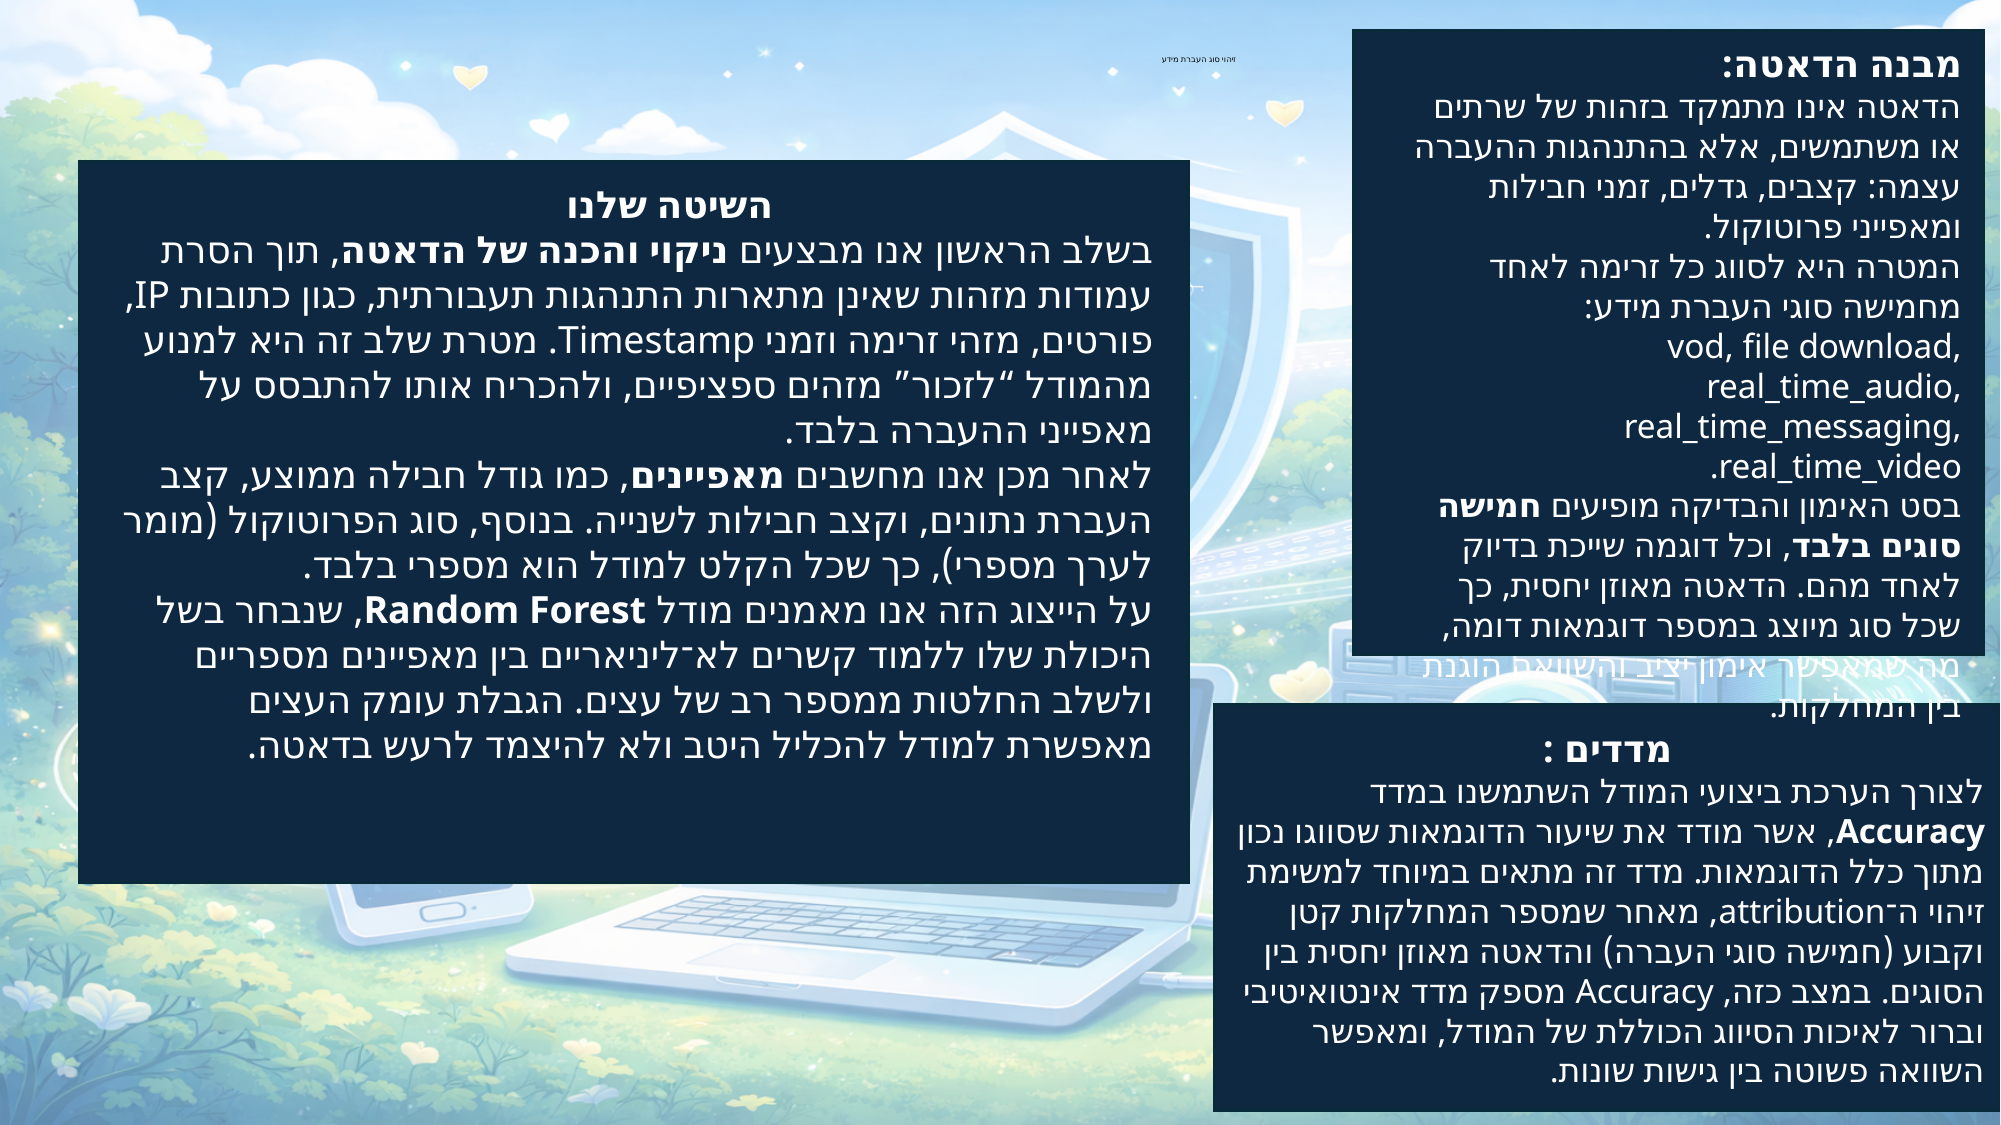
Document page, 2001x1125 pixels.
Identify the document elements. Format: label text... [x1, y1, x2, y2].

title זיהוי סוג העברת מידע [0, 47, 1252, 72]
text_box השיטה שלנו בשלב הראשון אנו מבצעים ניקוי והכנה של הדאטה, תוך הסרת עמודות מזהות שאינן מתארות התנהגות תעבורתית, כגון כתובות IP, פורטים, מזהי זרימה וזמני Timestamp. מטרת שלב זה היא למנוע מהמודל “לזכור” מזהים ספציפיים, ולהכריח אותו להתבסס על מאפייני ההעברה בלבד. לאחר מכן אנו מחשבים מאפיינים, כמו גודל חבילה ממוצע, קצב העברת נתונים, וקצב חבילות לשנייה. בנוסף, סוג הפרוטוקול (מומר לערך מספרי), כך שכל הקלט למודל הוא מספרי בלבד. על הייצוג הזה אנו מאמנים מודל Random Forest, שנבחר בשל היכולת שלו ללמוד קשרים לא־ליניאריים בין מאפיינים מספריים ולשלב החלטות ממספר רב של עצים. הגבלת עומק העצים מאפשרת למודל להכליל היטב ולא להיצמד לרעש בדאטה. [105, 173, 1169, 774]
picture [0, 0, 2001, 1125]
text_box מבנה הדאטה: הדאטה אינו מתמקד בזהות של שרתים או משתמשים, אלא בהתנהגות ההעברה עצמה: קצבים, גדלים, זמני חבילות ומאפייני פרוטוקול. המטרה היא לסווג כל זרימה לאחד מחמישה סוגי העברת מידע: vod, file download, real_time_audio, real_time_messaging, real_time_video. בסט האימון והבדיקה מופיעים חמישה סוגים בלבד, וכל דוגמה שייכת בדיוק לאחד מהם. הדאטה מאוזן יחסית, כך שכל סוג מיוצג במספר דוגמאות דומה, מה שמאפשר אימון יציב והשוואה הוגנת בין המחלקות. [1394, 33, 1977, 822]
text_box מדדים : לצורך הערכת ביצועי המודל השתמשנו במדד Accuracy, אשר מודד את שיעור הדוגמאות שסווגו נכון מתוך כלל הדוגמאות. מדד זה מתאים במיוחד למשימת זיהוי ה־attribution, מאחר שמספר המחלקות קטן וקבוע (חמישה סוגי העברה) והדאטה מאוזן יחסית בין הסוגים. במצב כזה, Accuracy מספק מדד אינטואיטיבי וברור לאיכות הסיווג הכוללת של המודל, ומאפשר השוואה פשוטה בין גישות שונות. [1213, 703, 2000, 1112]
text_box [1352, 29, 1985, 656]
text_box [78, 160, 1190, 884]
